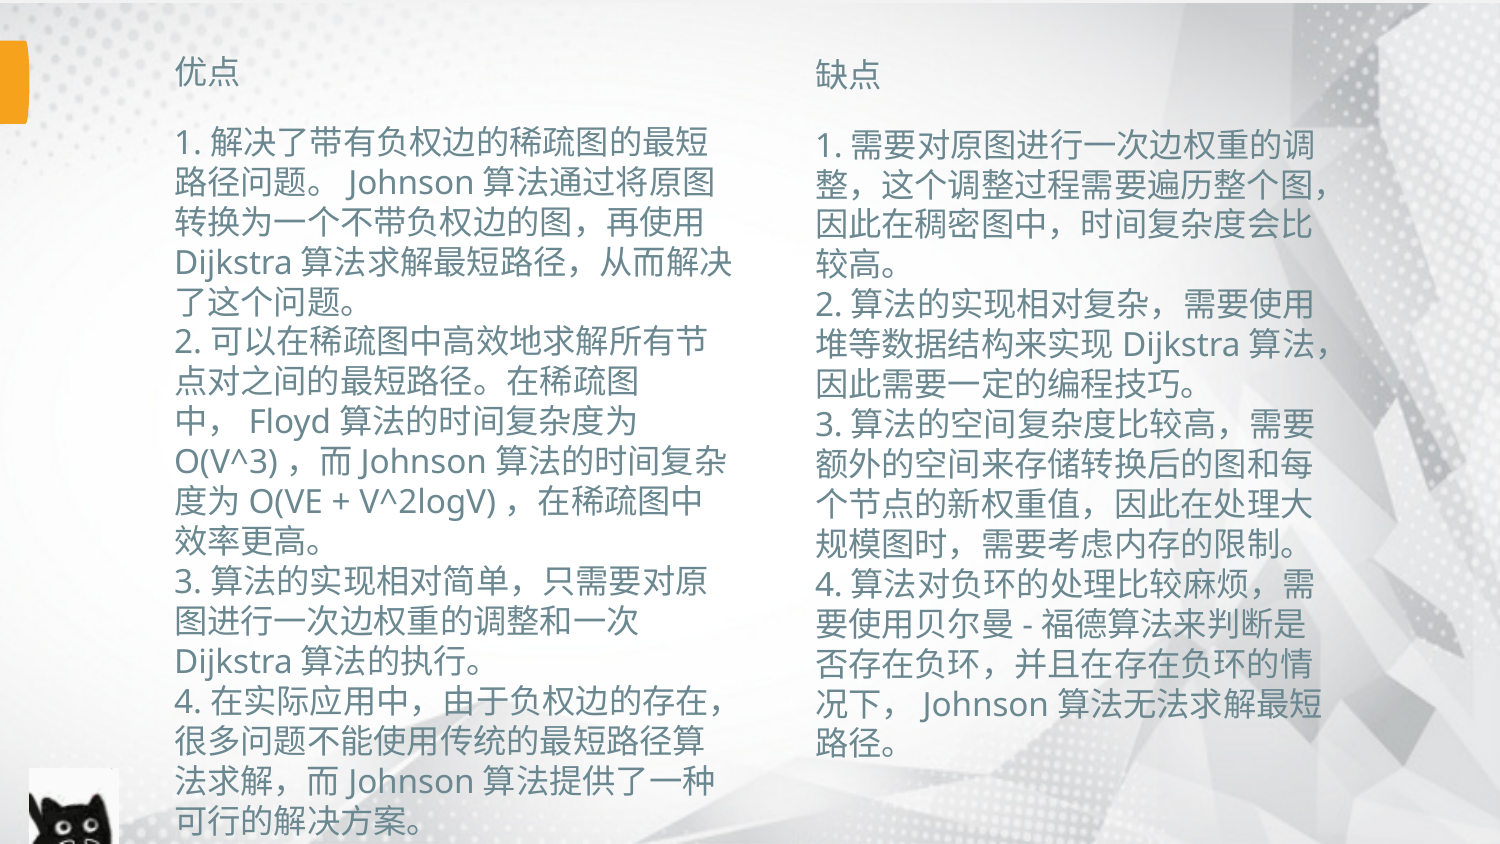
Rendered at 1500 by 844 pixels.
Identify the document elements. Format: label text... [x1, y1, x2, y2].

text_box 缺点 1.需要对原图进行一次边权重的调整，这个调整过程需要遍历整个图，因此在稠密图中，时间复杂度会比较高。 2.算法的实现相对复杂，需要使用堆等数据结构来实现Dijkstra算法，因此需要一定的编程技巧。 3.算法的空间复杂度比较高，需要额外的空间来存储转换后的图和每个节点的新权重值，因此在处理大规模图时，需要考虑内存的限制。 4.算法对负环的处理比较麻烦，需要使用贝尔曼-福德算法来判断是否存在负环，并且在存在负环的情况下，Johnson算法无法求解最短路径。 [800, 46, 1341, 770]
picture [0, 3, 1500, 844]
text_box 优点 1.解决了带有负权边的稀疏图的最短路径问题。Johnson算法通过将原图转换为一个不带负权边的图，再使用Dijkstra算法求解最短路径，从而解决了这个问题。 2.可以在稀疏图中高效地求解所有节点对之间的最短路径。在稀疏图中，Floyd算法的时间复杂度为O(V^3)，而Johnson算法的时间复杂度为O(VE + V^2logV)，在稀疏图中效率更高。 3.算法的实现相对简单，只需要对原图进行一次边权重的调整和一次Dijkstra算法的执行。 4.在实际应用中，由于负权边的存在，很多问题不能使用传统的最短路径算法求解，而Johnson算法提供了一种可行的解决方案。 [159, 43, 750, 844]
